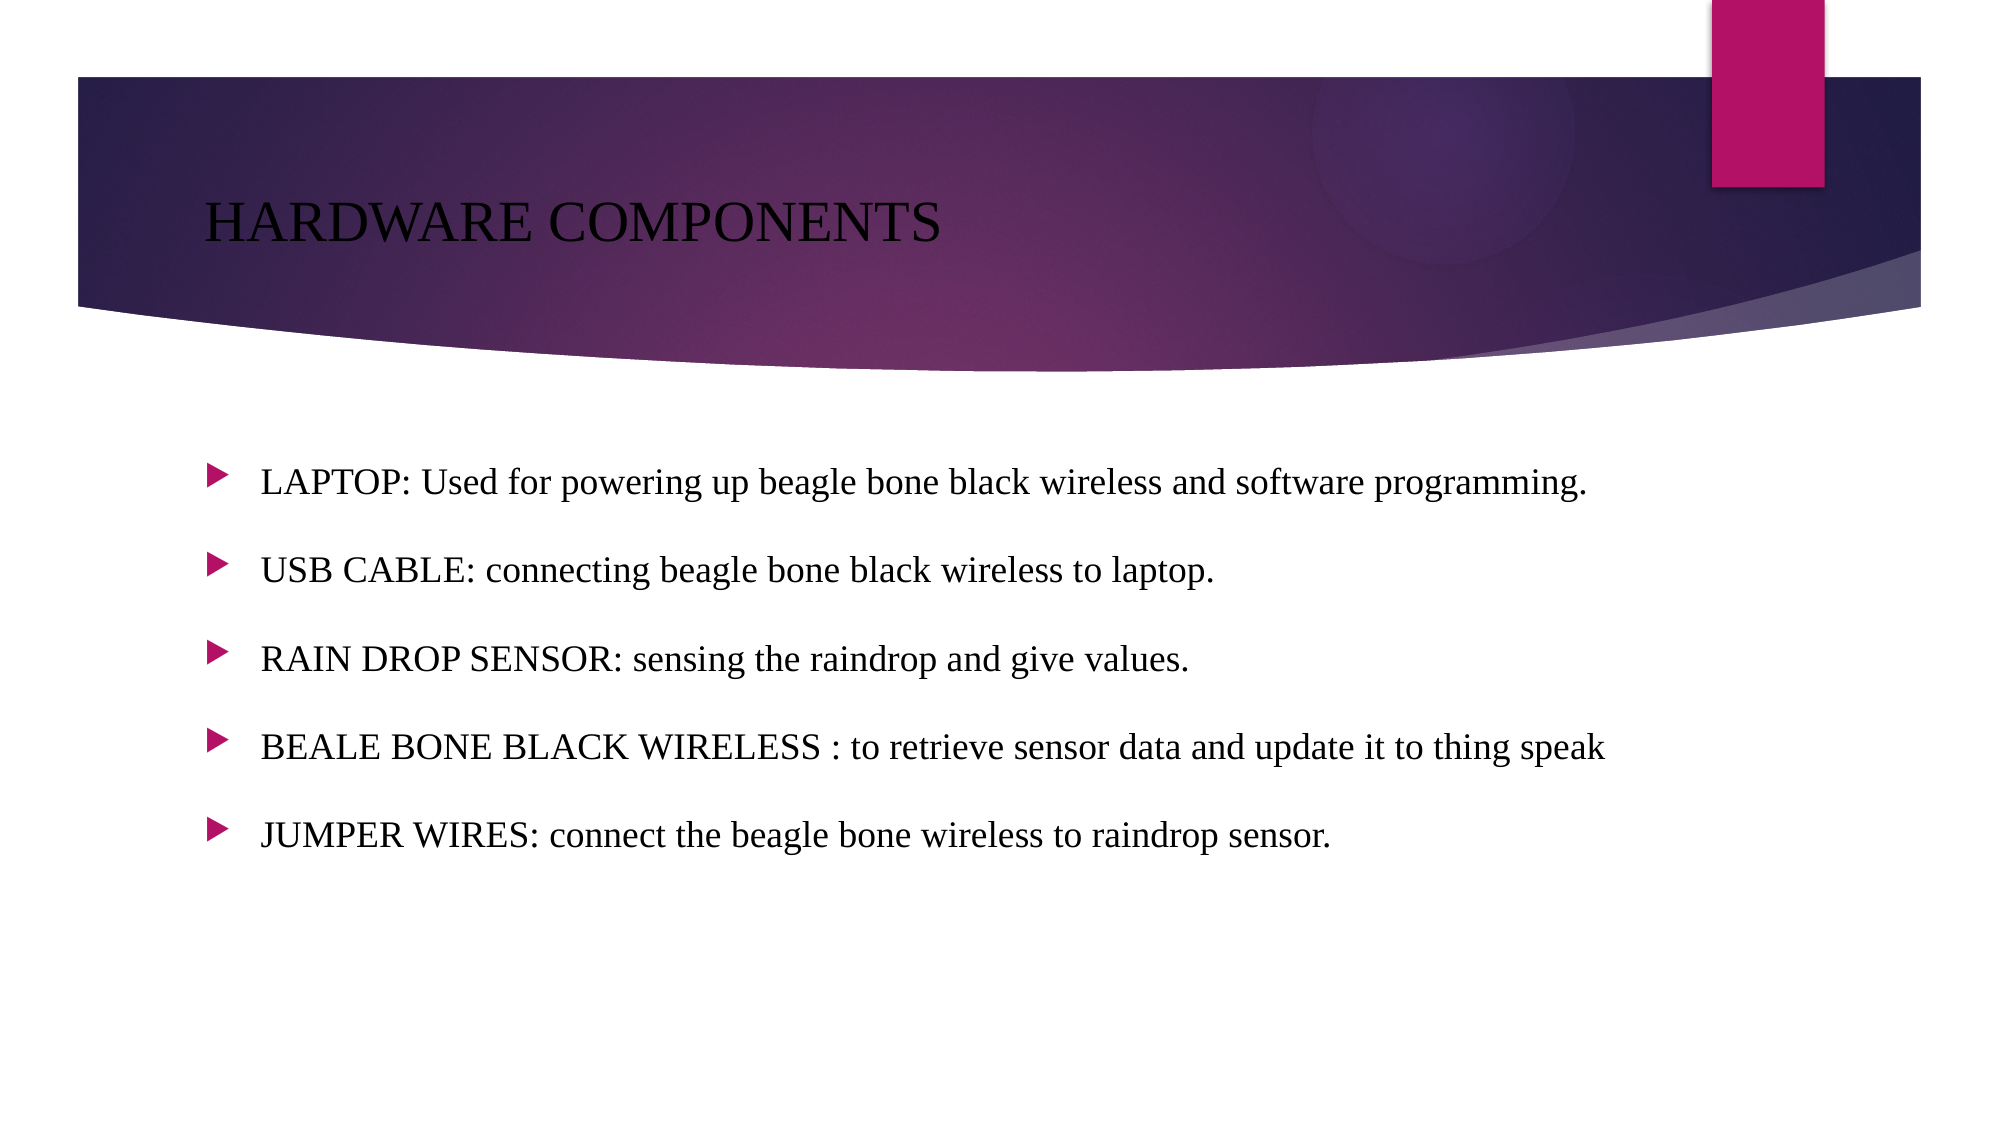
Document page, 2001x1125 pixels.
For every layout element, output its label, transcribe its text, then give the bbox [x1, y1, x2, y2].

title HARDWARE COMPONENTS [189, 159, 1627, 276]
list LAPTOP: Used for powering up beagle bone black wireless and software programming. USB CABLE: connecting beagle bone black wireless to laptop. RAIN DROP SENSOR: sensing the raindrop and give values. BEALE BONE BLACK WIRELESS : to retrieve sensor data and update it to thing speak JUMPER WIRES: connect the beagle bone wireless to raindrop sensor. [189, 427, 1638, 988]
